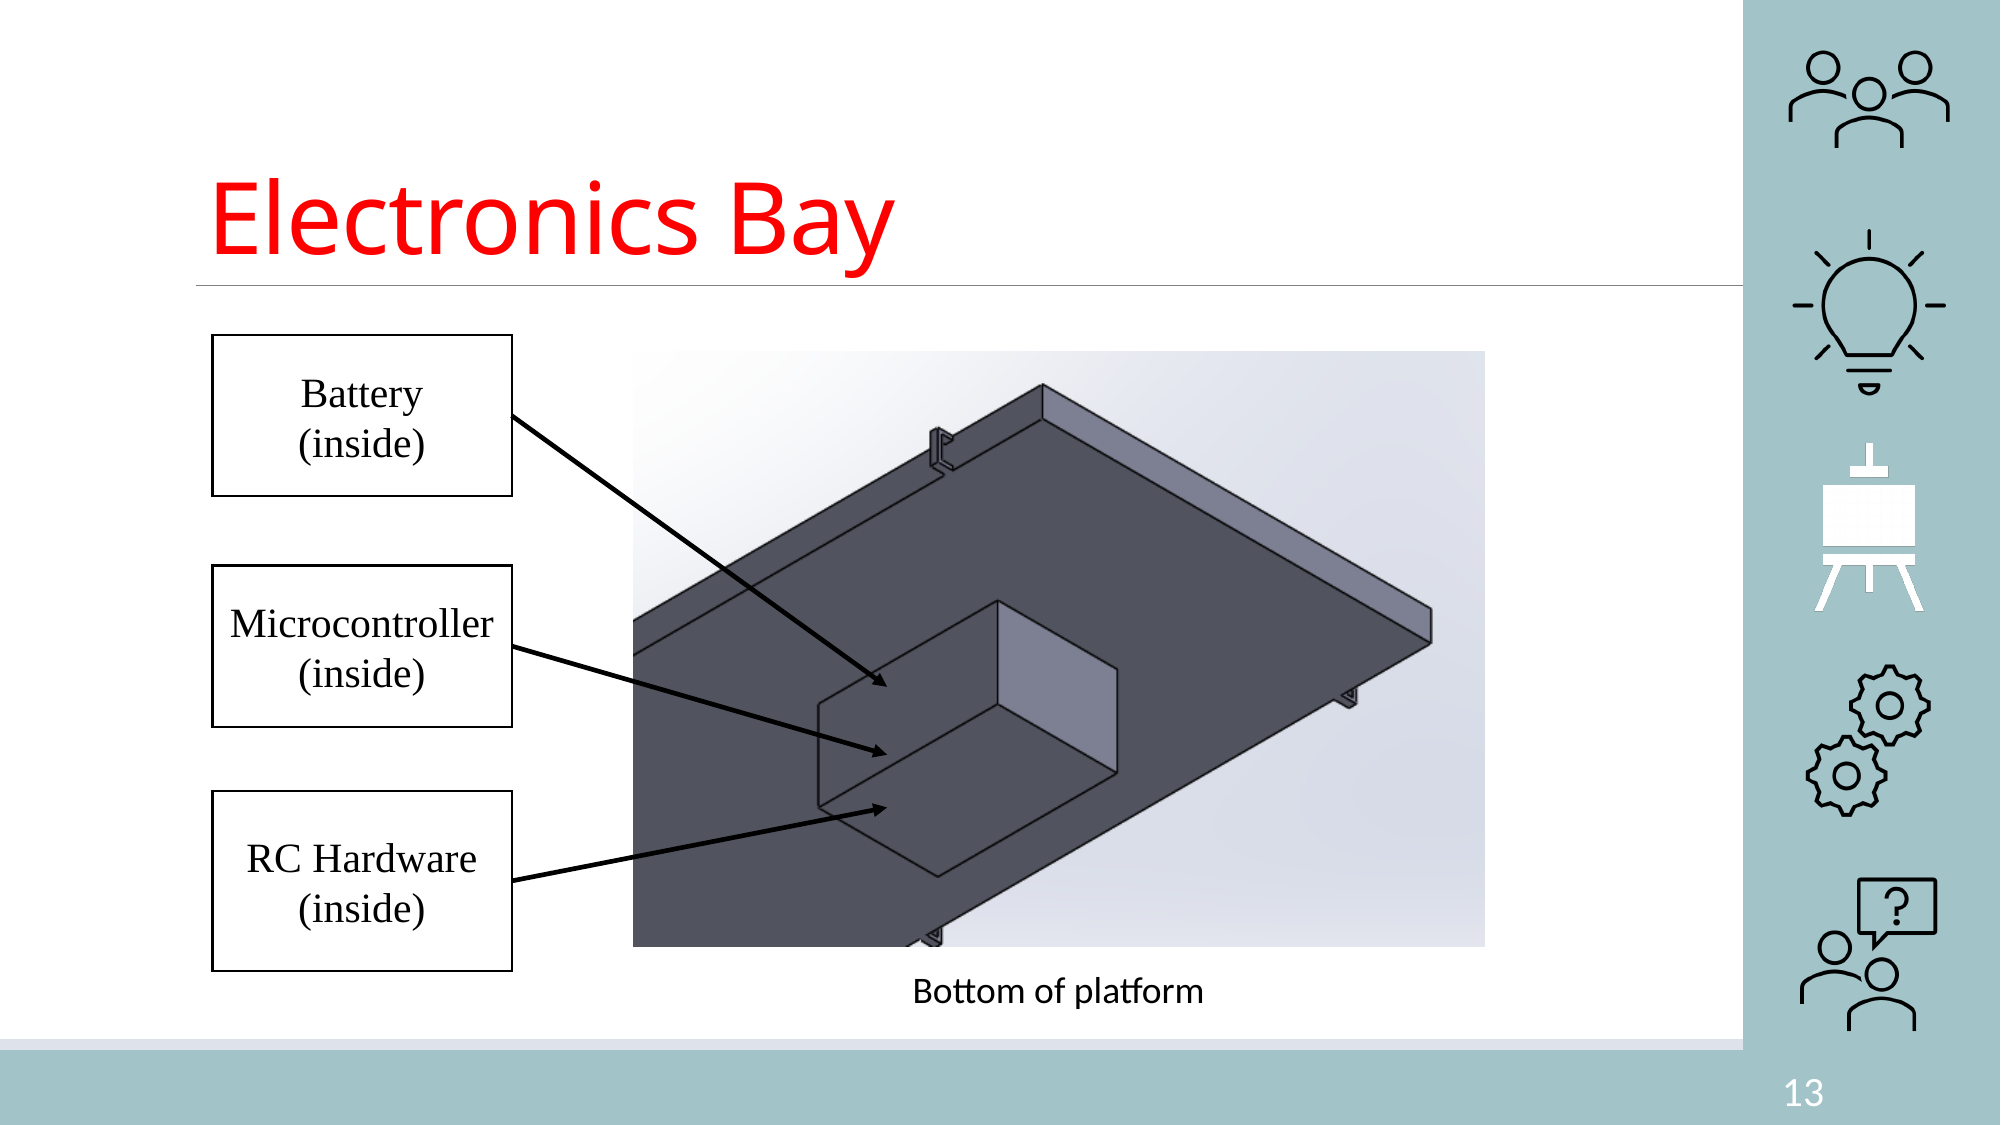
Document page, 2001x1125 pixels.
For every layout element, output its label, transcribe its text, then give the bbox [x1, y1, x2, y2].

text_box Battery (inside) [212, 335, 512, 497]
picture [1775, 648, 1961, 833]
picture [1777, 434, 1962, 619]
text_box [1742, 0, 2000, 1121]
picture [1776, 7, 1961, 192]
text_box RC Hardware (inside) [212, 790, 512, 972]
picture [1776, 221, 1961, 406]
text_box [511, 415, 888, 644]
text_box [511, 645, 888, 756]
text_box Bottom of platform [840, 958, 1277, 1019]
picture [632, 351, 1486, 948]
text_box Microcontroller (inside) [212, 565, 508, 727]
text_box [511, 806, 888, 882]
slide_number 13 [1624, 1059, 1840, 1120]
picture [1776, 862, 1961, 1047]
title Electronics Bay [192, 44, 1742, 283]
